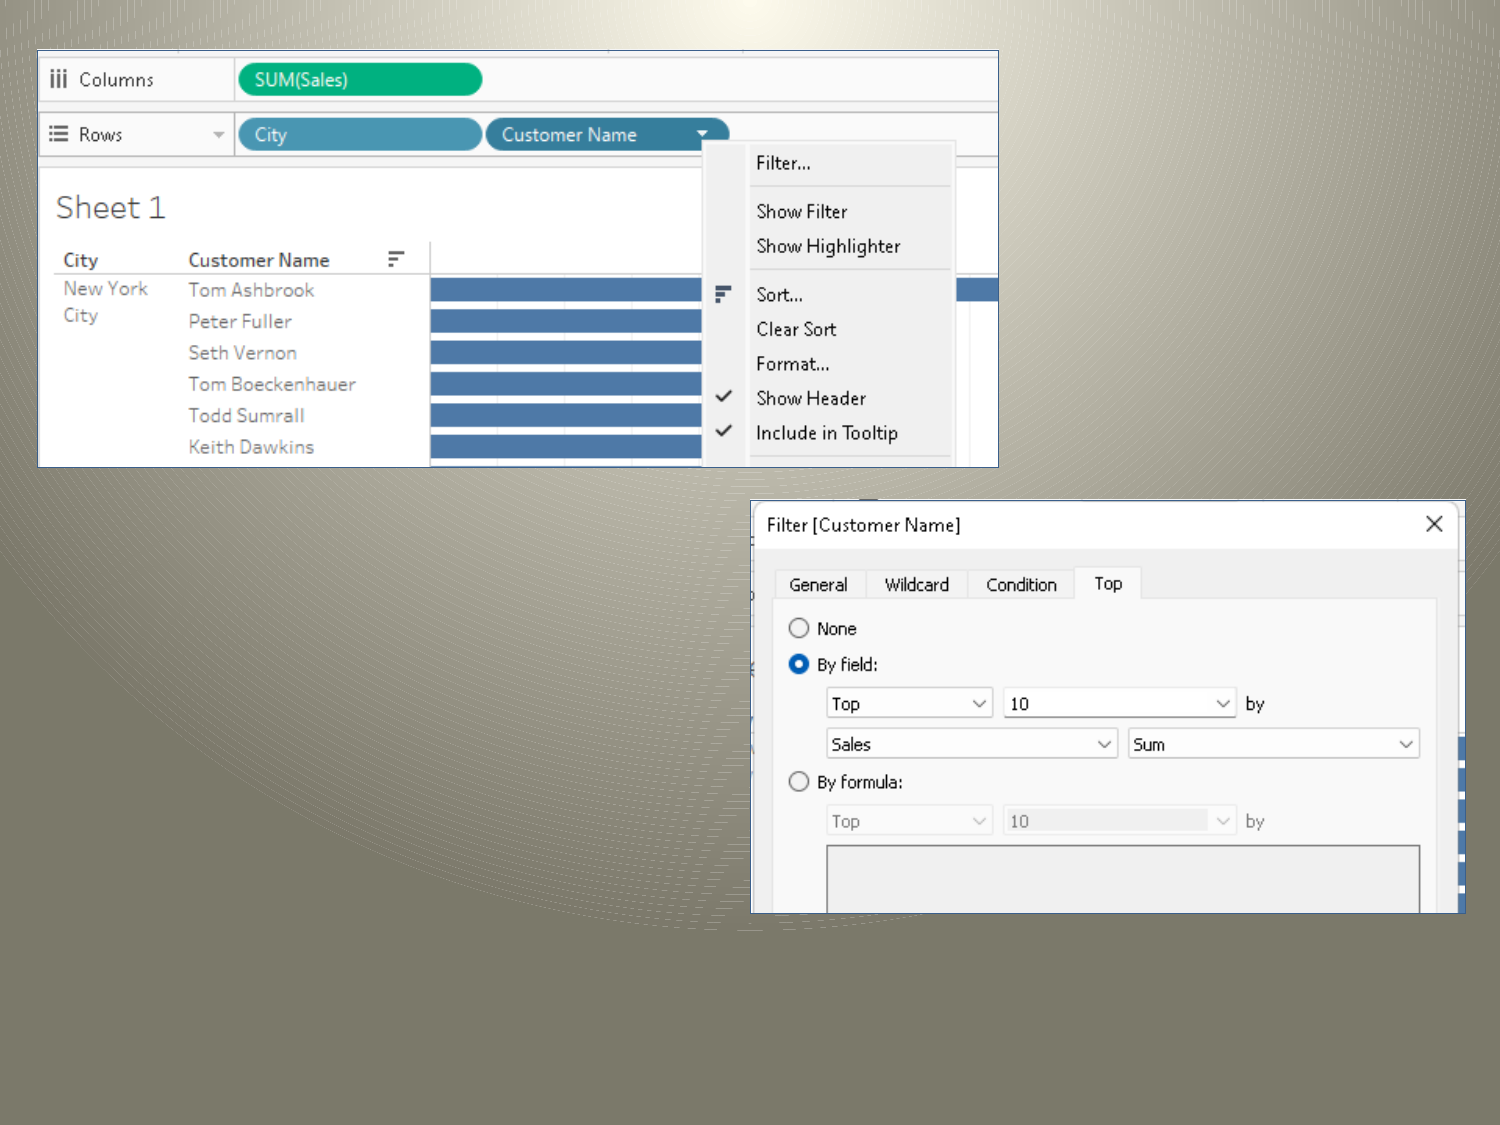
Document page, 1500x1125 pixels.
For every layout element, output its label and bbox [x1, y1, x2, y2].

picture [749, 499, 1466, 915]
picture [37, 49, 999, 468]
